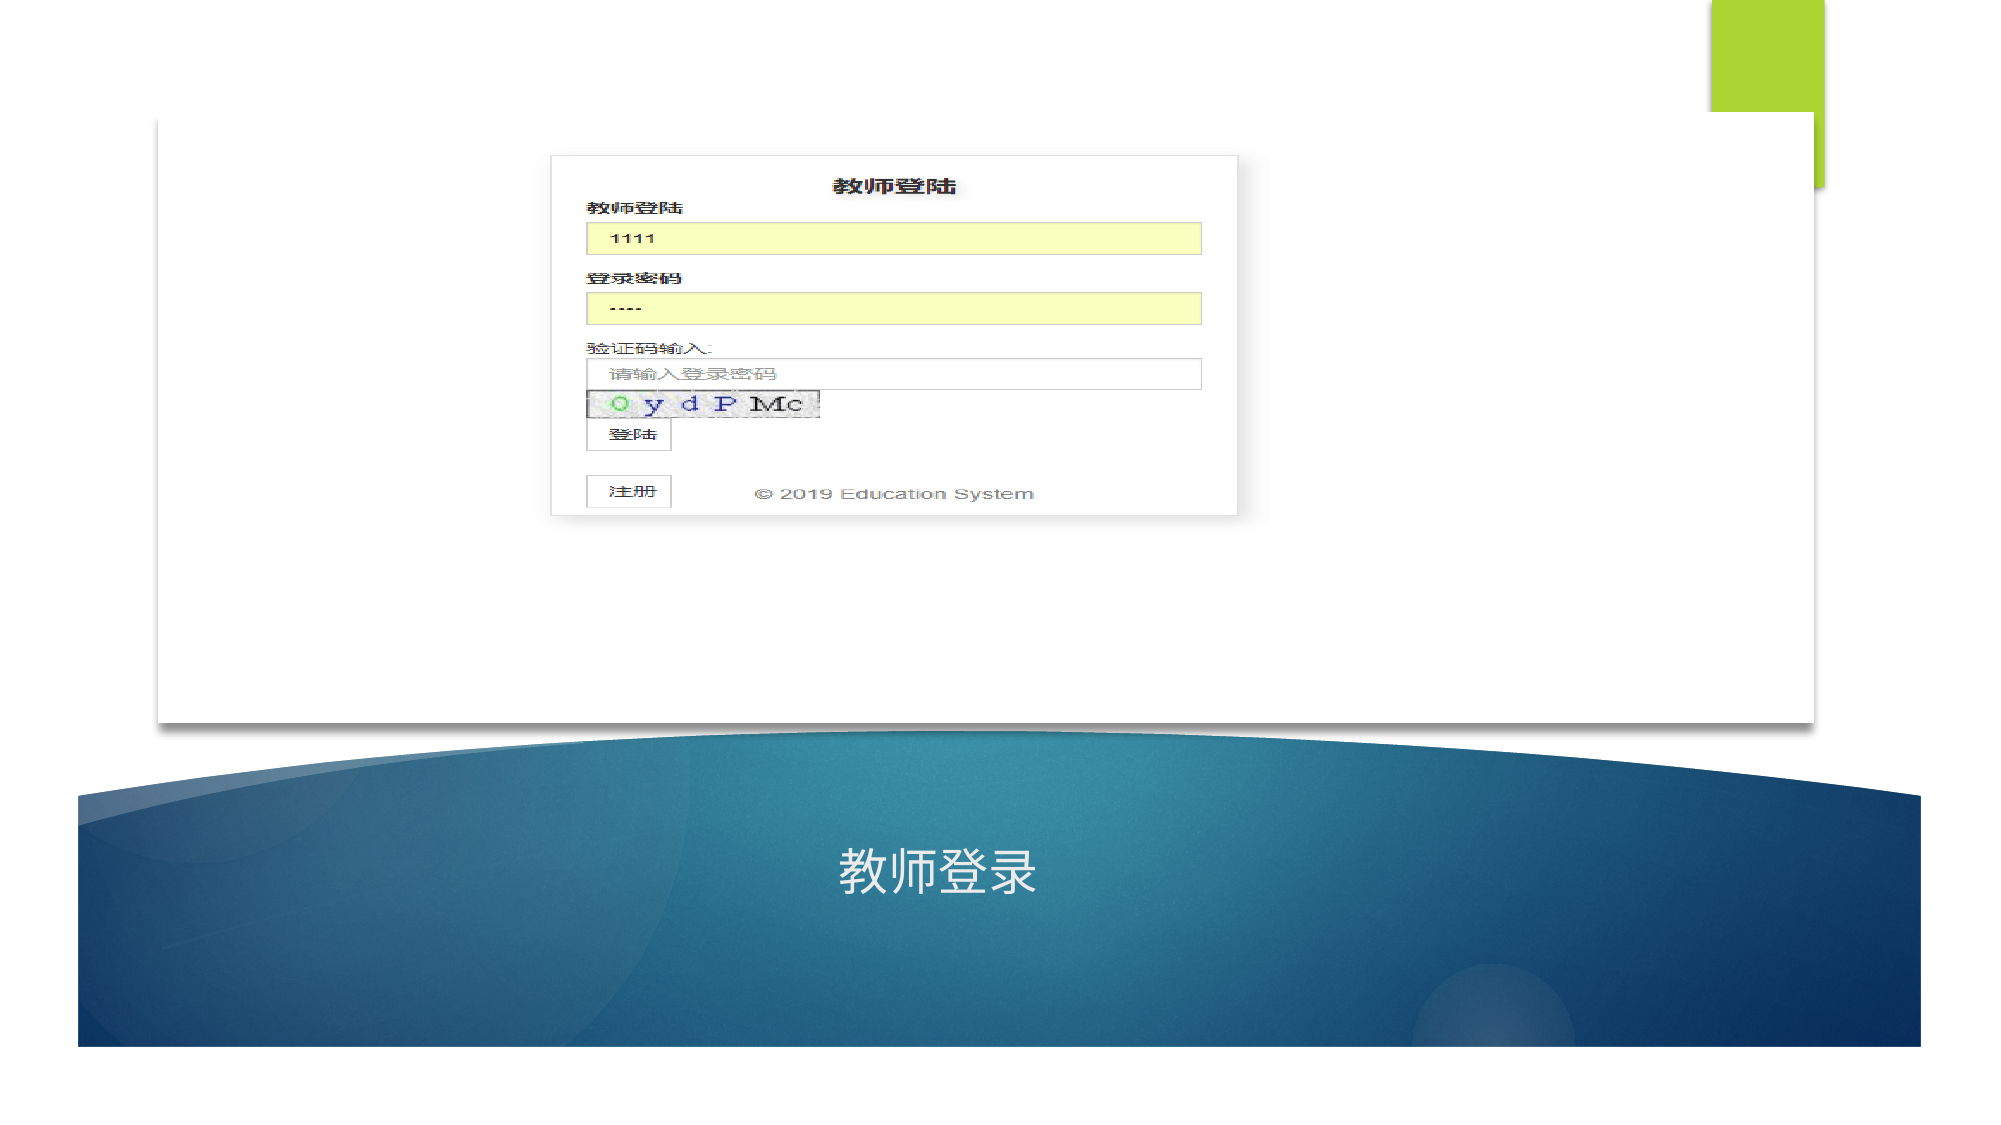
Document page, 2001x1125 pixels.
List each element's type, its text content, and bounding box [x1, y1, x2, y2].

picture [158, 112, 1814, 724]
title 教师登录 [189, 814, 1638, 908]
